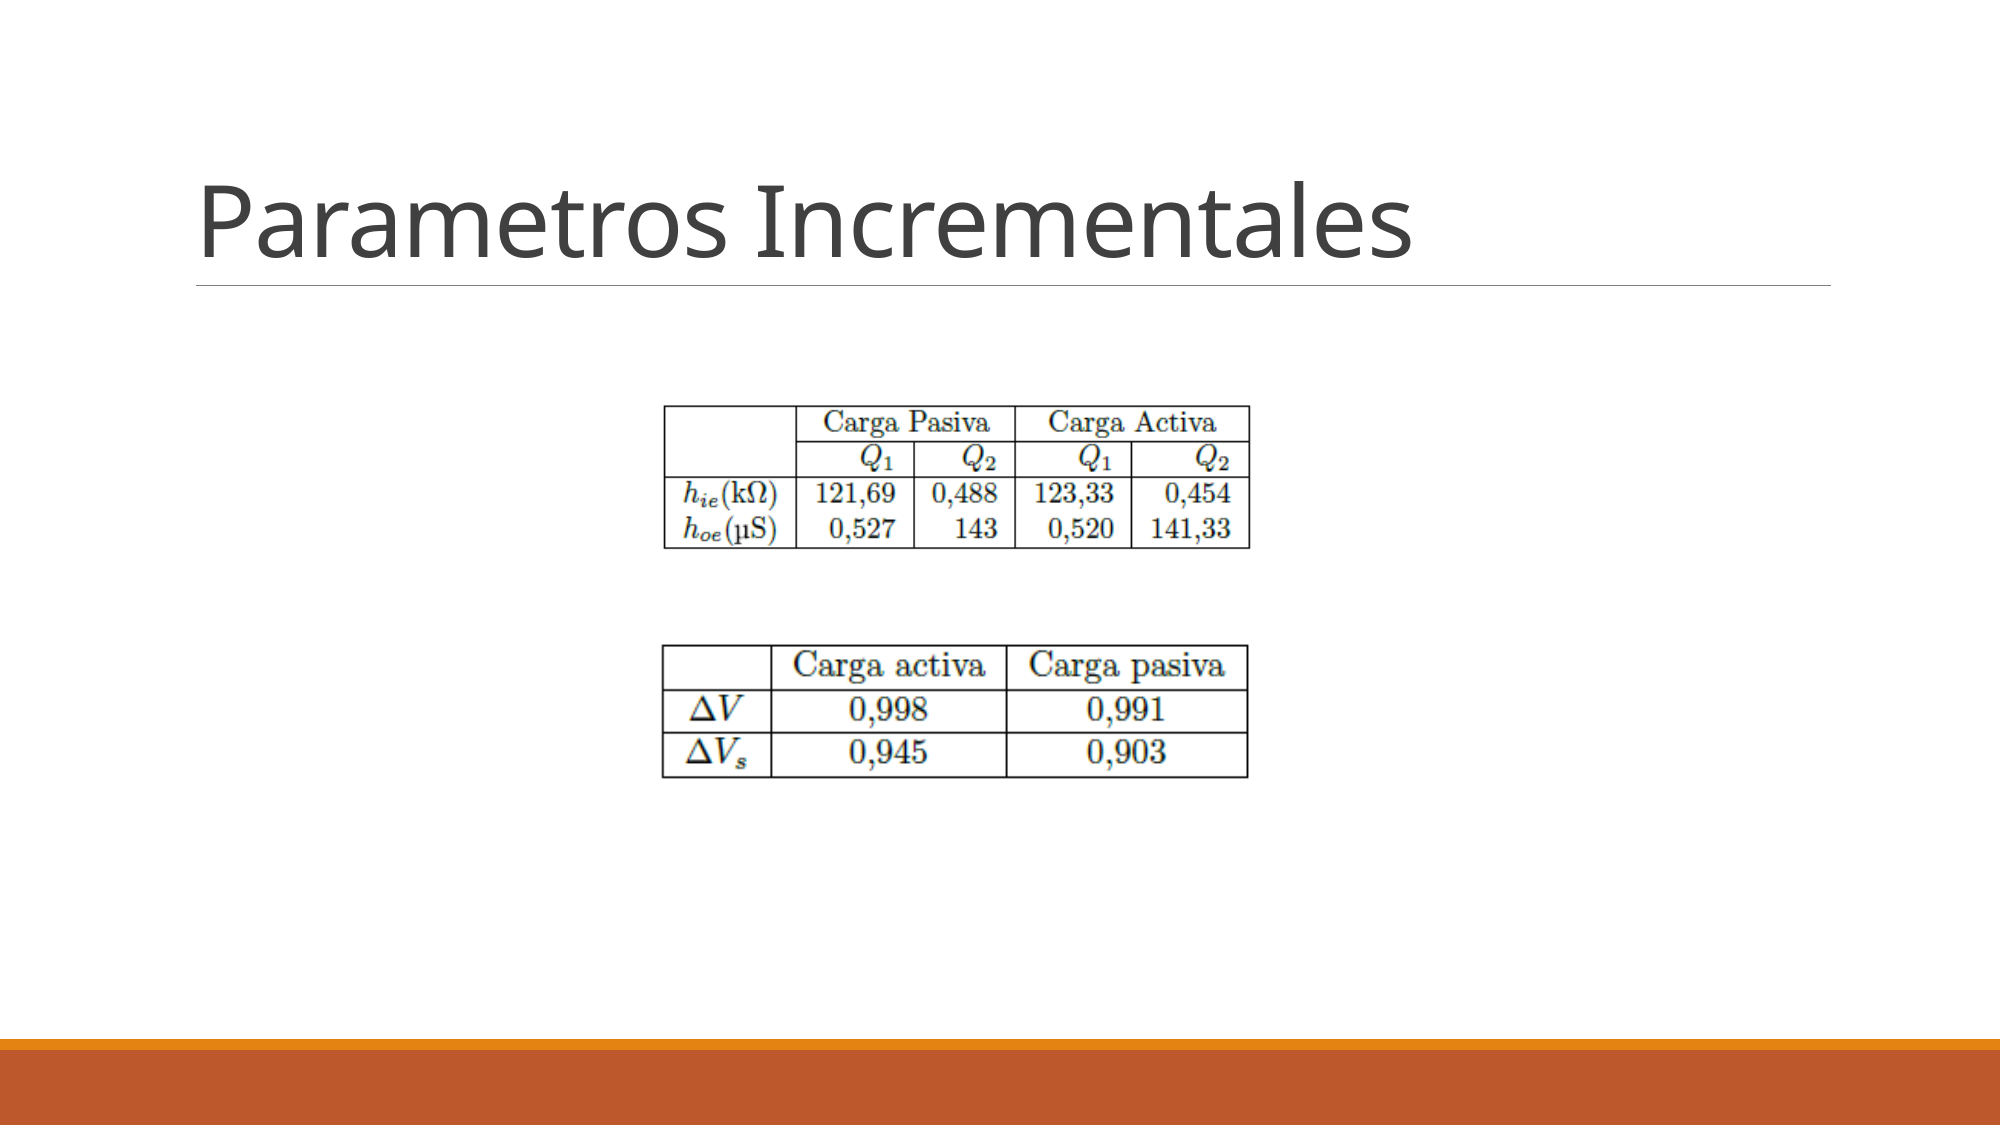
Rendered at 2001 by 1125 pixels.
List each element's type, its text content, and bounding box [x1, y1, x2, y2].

title Parametros Incrementales [180, 47, 1830, 285]
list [661, 398, 1259, 563]
picture [654, 634, 1259, 799]
